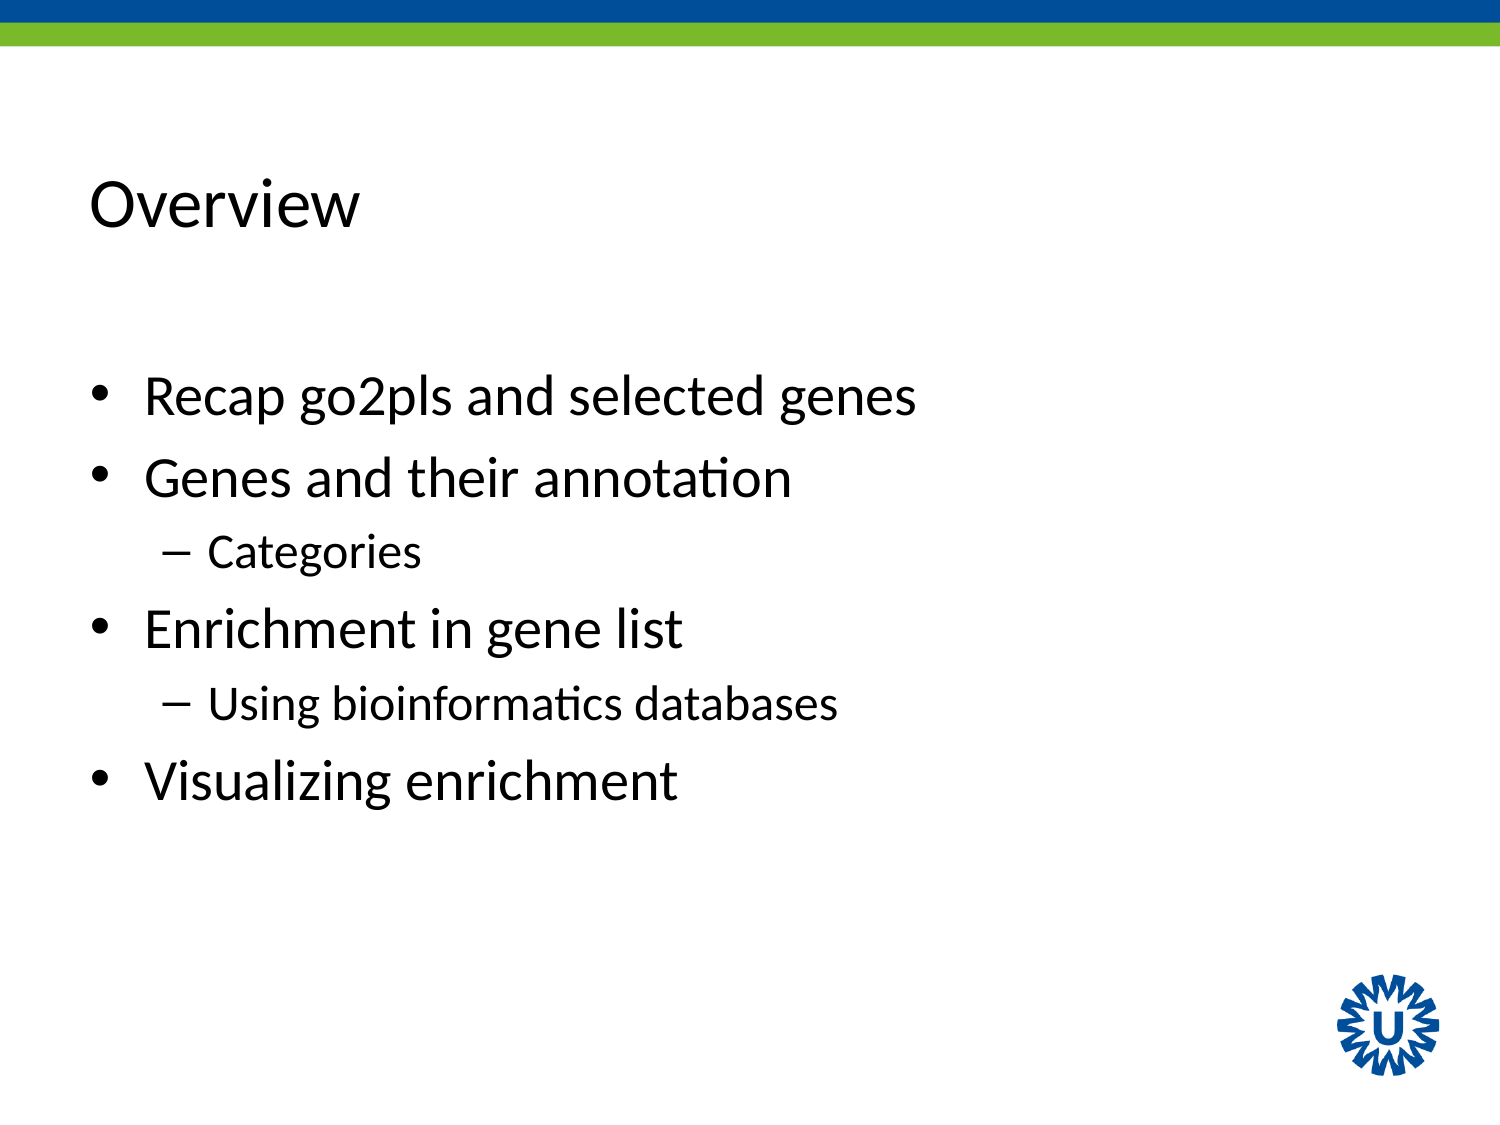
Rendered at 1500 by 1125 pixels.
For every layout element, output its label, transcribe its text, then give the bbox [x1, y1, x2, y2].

title Overview [75, 149, 1425, 268]
picture [0, 0, 1500, 1125]
list Recap go2pls and selected genes Genes and their annotation Categories Enrichment in gene list Using bioinformatics databases Visualizing enrichment [75, 349, 1400, 1035]
